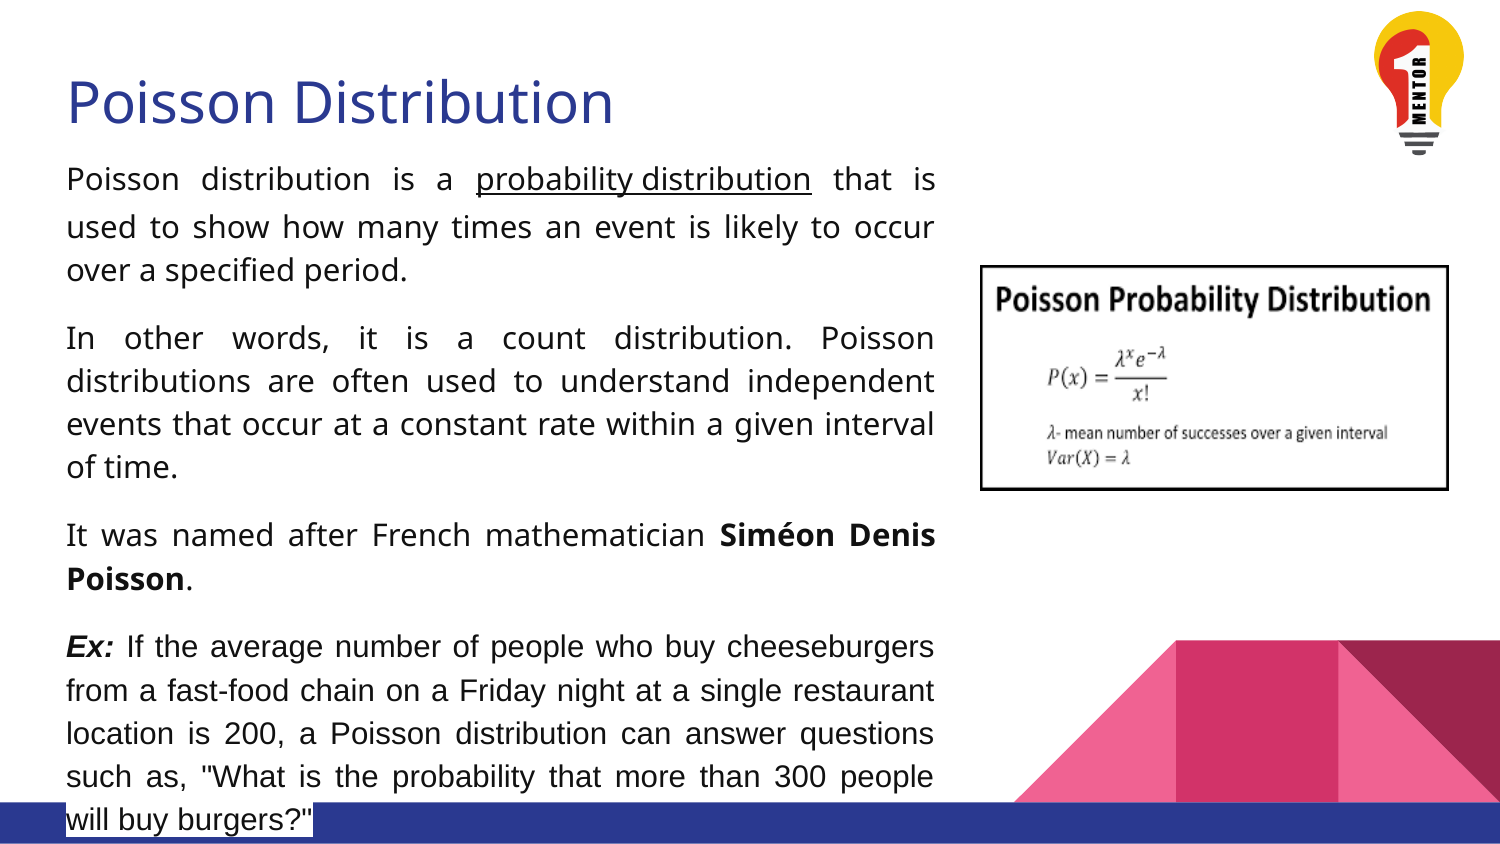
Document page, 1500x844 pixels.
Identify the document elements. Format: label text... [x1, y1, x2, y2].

picture [1374, 11, 1465, 168]
picture [979, 265, 1450, 492]
list Poisson distribution is a probability distribution that is used to show how many times an event is likely to occur over a specified period. In other words, it is a count distribution. Poisson distributions are often used to understand independent events that occur at a constant rate within a given interval of time. It was named after French mathematician Siméon Denis Poisson. Ex: If the average number of people who buy cheeseburgers from a fast-food chain on a Friday night at a single restaurant location is 200, a Poisson distribution can answer questions such as, "What is the probability that more than 300 people will buy burgers?" [51, 137, 952, 686]
title Poisson Distribution [51, 50, 1369, 151]
